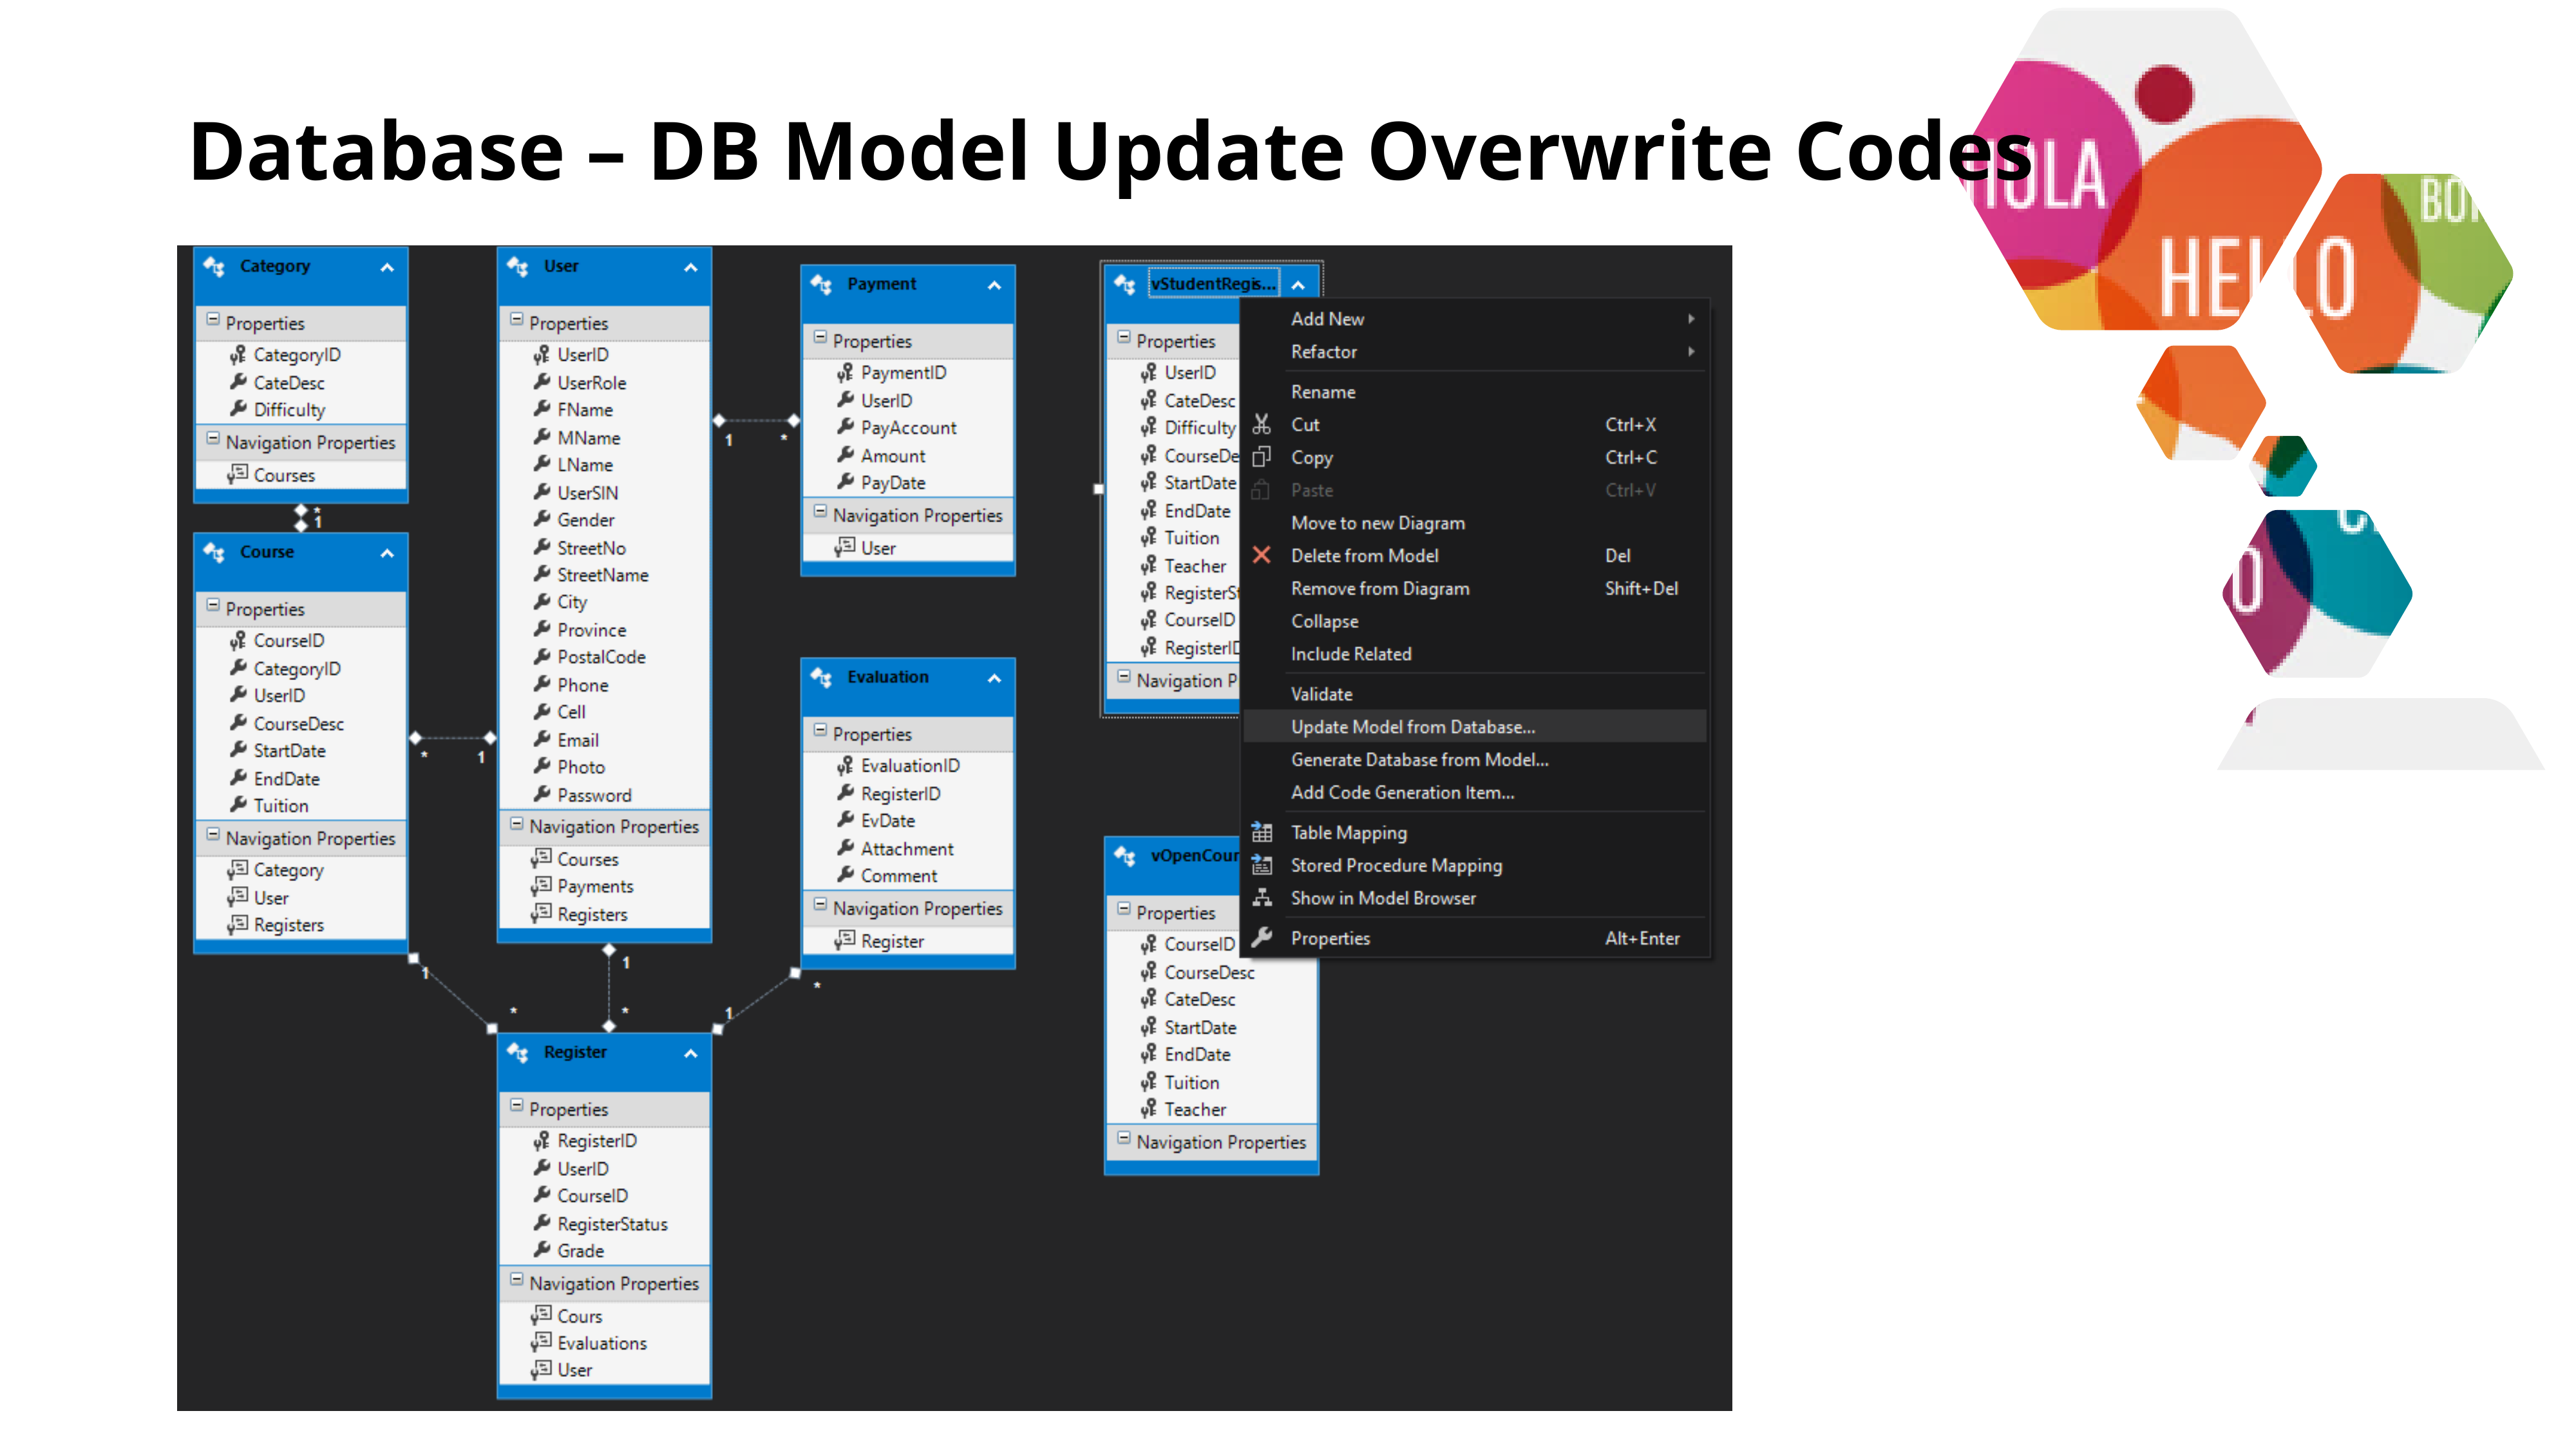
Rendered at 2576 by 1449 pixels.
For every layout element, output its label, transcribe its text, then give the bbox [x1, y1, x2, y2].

title Database – DB Model Update Overwrite Codes [177, 106, 1957, 386]
picture [1957, 8, 2546, 770]
picture [176, 245, 1732, 1411]
